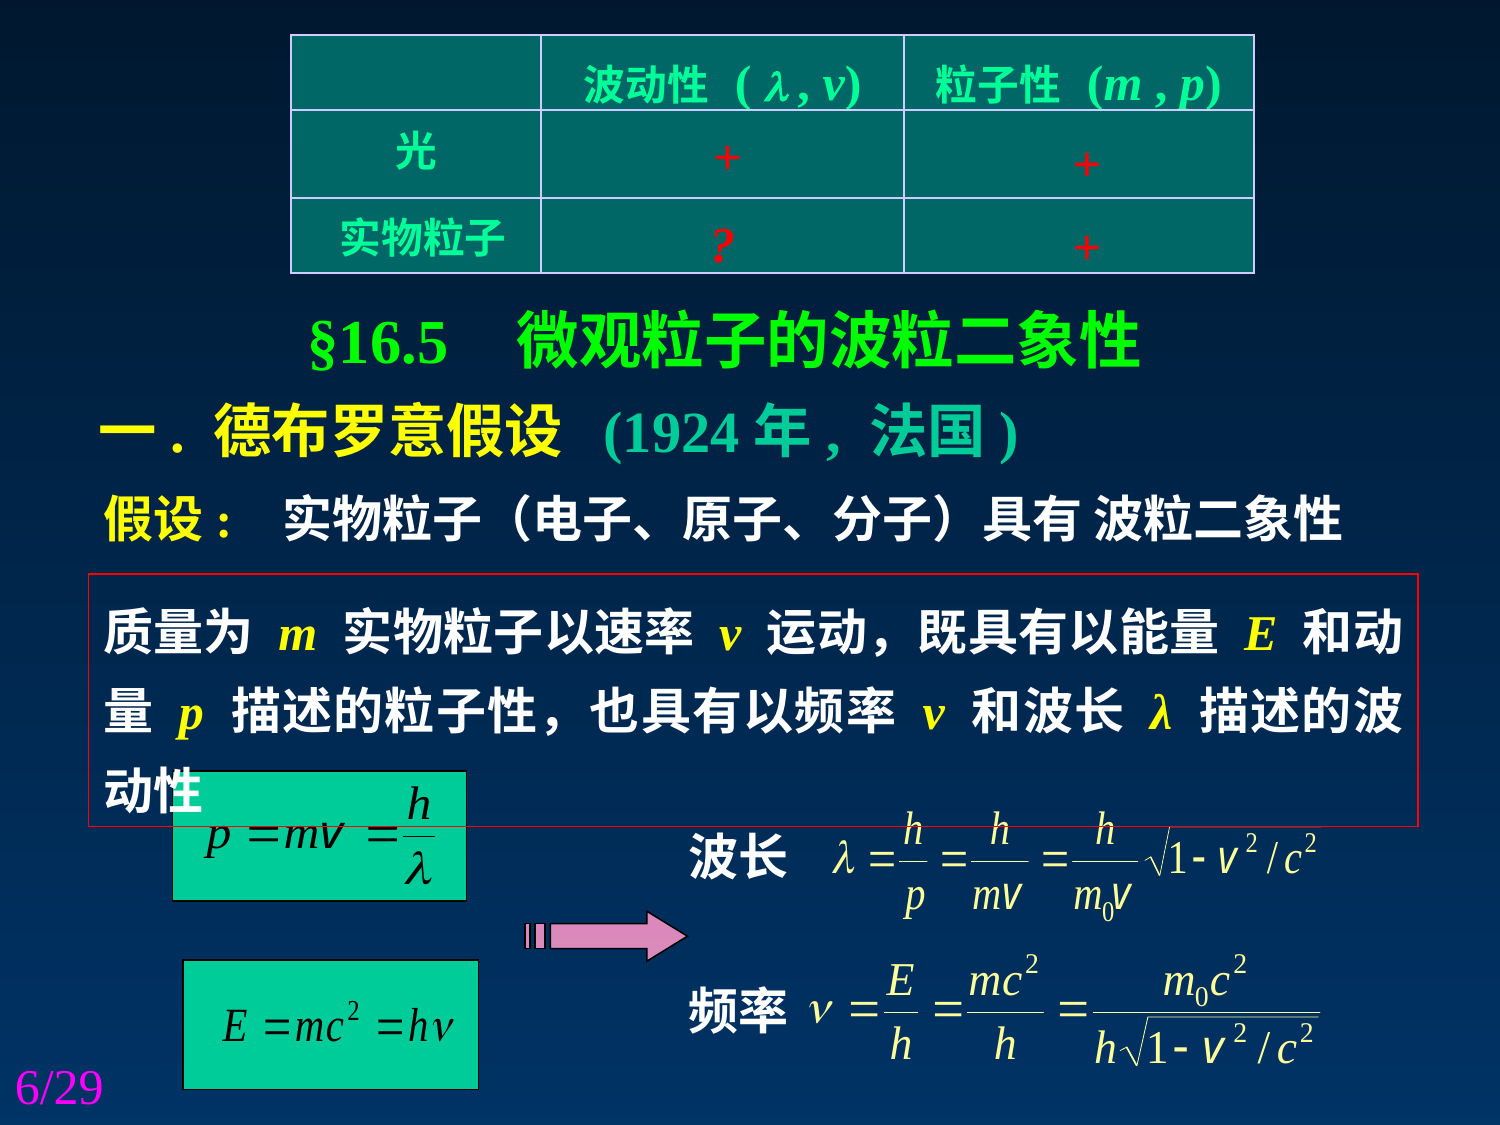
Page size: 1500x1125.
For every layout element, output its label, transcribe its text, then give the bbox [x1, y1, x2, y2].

text_box 波长 [674, 827, 804, 893]
text_box [535, 923, 546, 949]
table_cell [292, 199, 540, 269]
text_box + [697, 117, 757, 192]
text_box [172, 827, 467, 901]
text_box 质量为 m 实物粒子以速率 v 运动，既具有以能量 E 和动量 p 描述的粒子性，也具有以频率 ν 和波长 λ 描述的波动性 [88, 574, 1418, 827]
text_box ? [695, 204, 750, 280]
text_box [829, 804, 1324, 925]
table_header [292, 36, 540, 109]
text_box 频率 [673, 971, 803, 1047]
table_cell 光 [292, 111, 540, 197]
table_cell [542, 199, 903, 269]
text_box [208, 964, 469, 1075]
table_header 粒子性 (m , p) [905, 36, 1253, 109]
table_cell [542, 111, 903, 197]
text_box + [1057, 206, 1116, 282]
text_box 实物粒子 [318, 204, 528, 270]
table_header 波动性 (  , v) [542, 36, 903, 109]
table_cell [905, 111, 1253, 197]
text_box [550, 911, 688, 962]
text_box 假设: 实物粒子（电子、原子、分子）具有 波粒二象性 [88, 480, 1407, 556]
text_box [183, 959, 479, 1090]
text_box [187, 778, 448, 890]
text_box 6/29 [0, 1046, 350, 1125]
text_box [808, 947, 1324, 1070]
text_box + [1057, 123, 1116, 199]
text_box 一. 德布罗意假设 (1924年, 法国) [83, 386, 1067, 472]
text_box §16.5 微观粒子的波粒二象性 [292, 269, 1254, 422]
text_box [524, 923, 531, 949]
table_cell [905, 199, 1253, 269]
